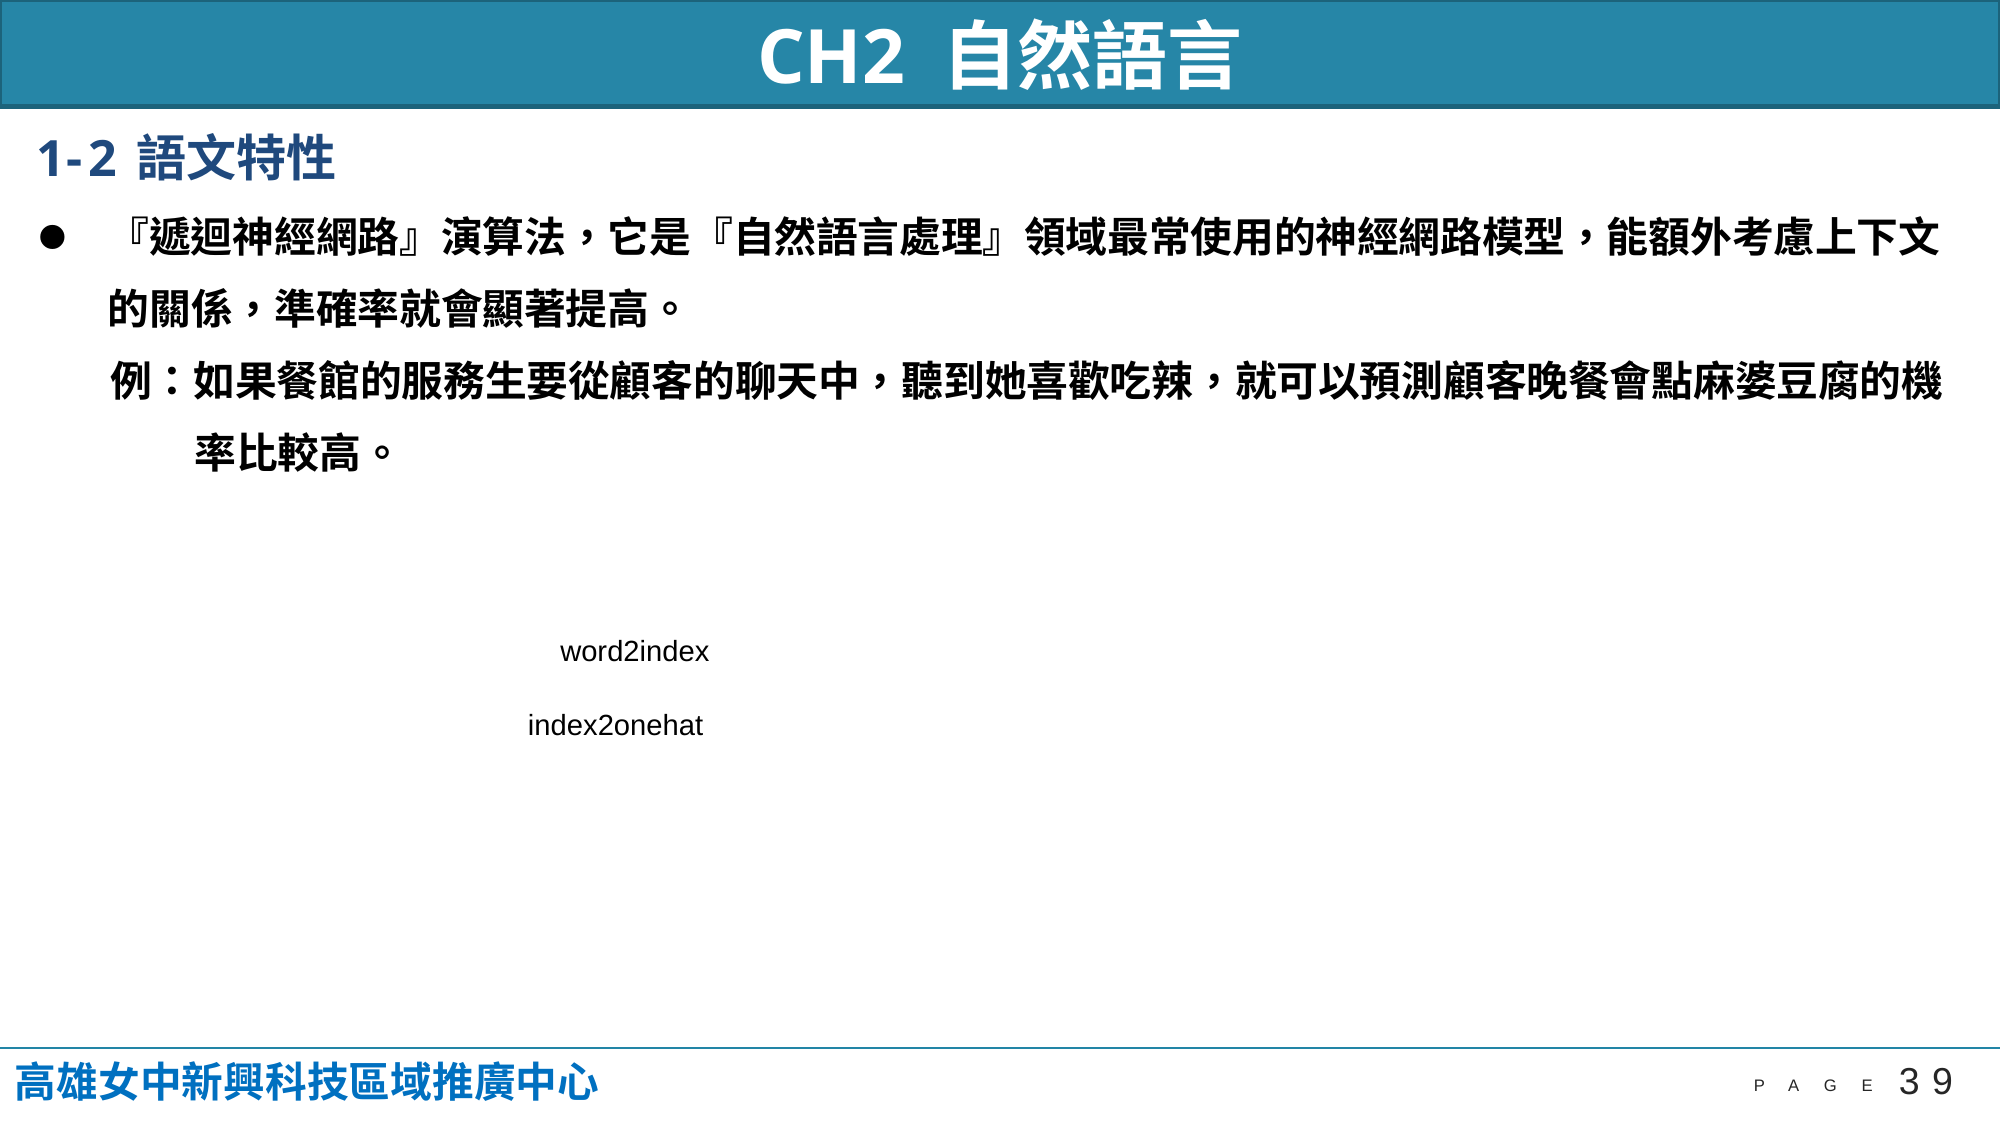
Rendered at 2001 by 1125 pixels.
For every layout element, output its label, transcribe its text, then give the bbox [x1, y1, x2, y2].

text_box 高雄女中新興科技區域推廣中心 [0, 1057, 636, 1113]
text_box CH2 自然語言 [0, 0, 2000, 109]
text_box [36, 112, 1960, 1041]
